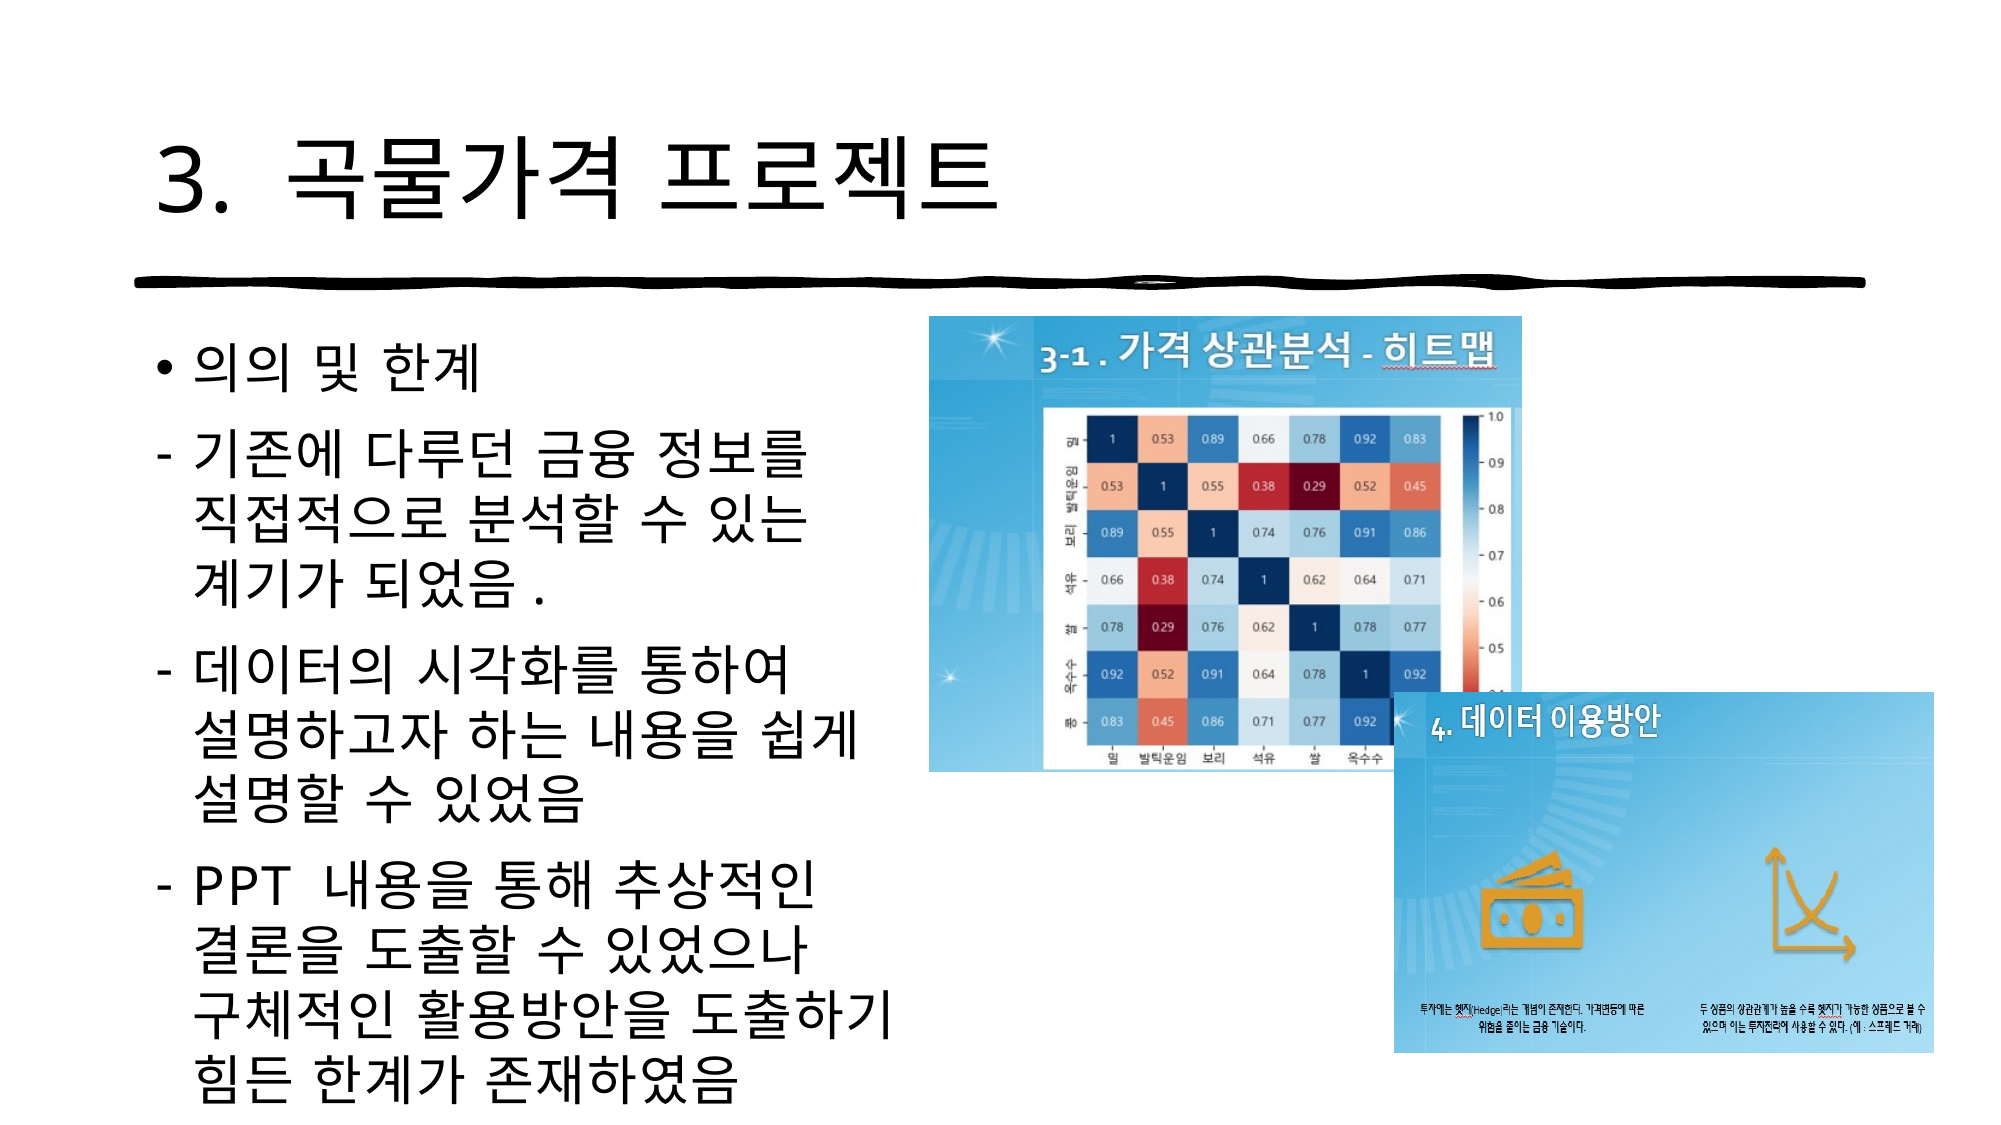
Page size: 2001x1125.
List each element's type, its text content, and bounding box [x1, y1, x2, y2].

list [929, 316, 1522, 772]
list 의의 및 한계 기존에 다루던 금융 정보를 직접적으로 분석할 수 있는 계기가 되었음. 데이터의 시각화를 통하여 설명하고자 하는 내용을 쉽게 설명할 수 있었음 PPT 내용을 통해 추상적인 결론을 도출할 수 있었으나 구체적인 활용방안을 도출하기 힘든 한계가 존재하였음 [137, 316, 988, 1014]
picture [1394, 692, 1934, 1053]
title 3. 곡물가격 프로젝트 [137, 59, 1863, 278]
